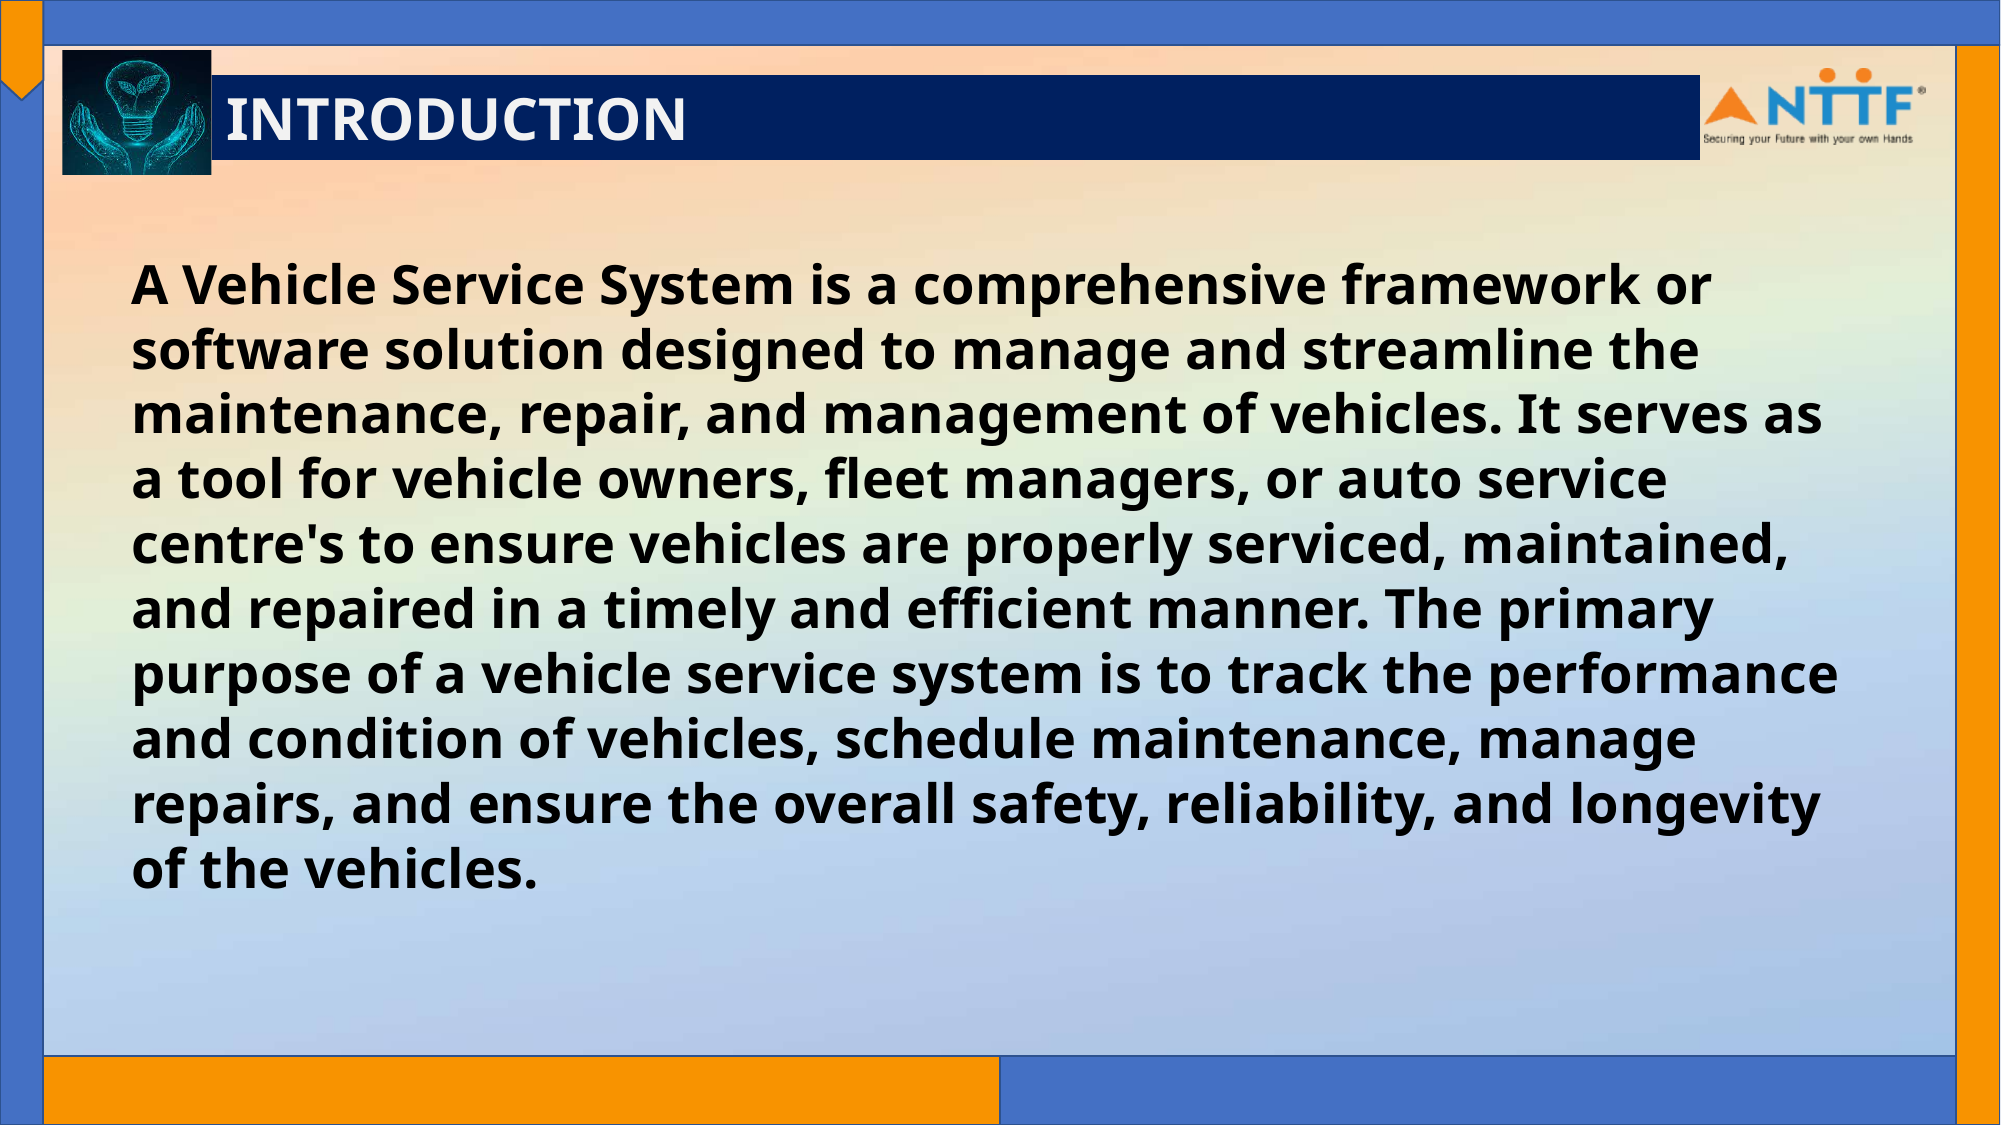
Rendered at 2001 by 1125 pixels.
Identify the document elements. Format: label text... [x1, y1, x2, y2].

list A Vehicle Service System is a comprehensive framework or software solution designed to manage and streamline the maintenance, repair, and management of vehicles. It serves as a tool for vehicle owners, fleet managers, or auto service centre's to ensure vehicles are properly serviced, maintained, and repaired in a timely and efficient manner. The primary purpose of a vehicle service system is to track the performance and condition of vehicles, schedule maintenance, manage repairs, and ensure the overall safety, reliability, and longevity of the vehicles. [131, 249, 1869, 841]
picture [44, 46, 1955, 1055]
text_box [62, 49, 1701, 176]
